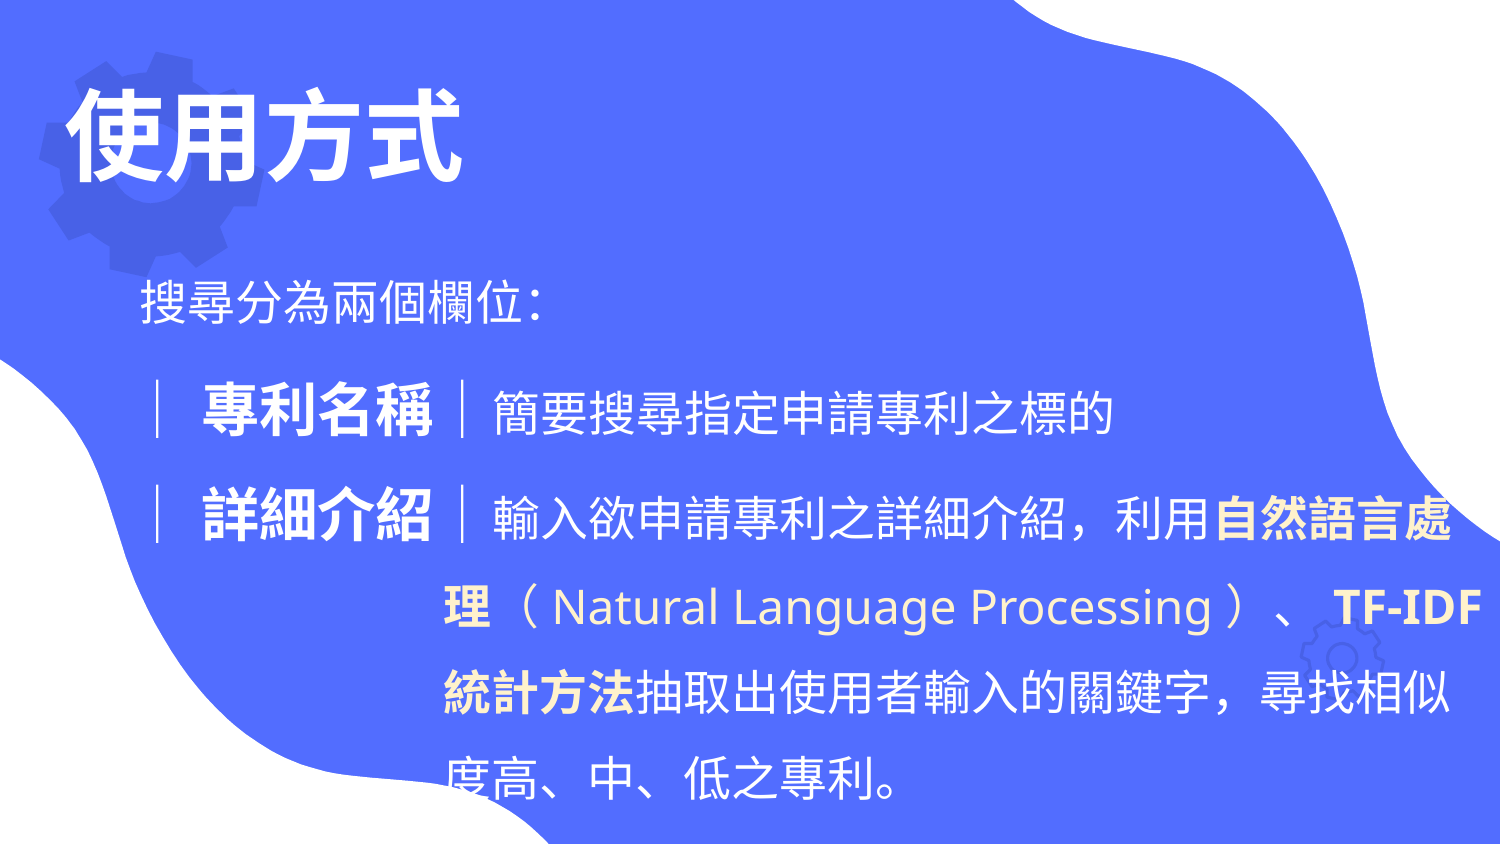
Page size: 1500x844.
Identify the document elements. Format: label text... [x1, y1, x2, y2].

text_box 使用方式 [49, 58, 1077, 208]
text_box │專利名稱│簡要搜尋指定申請專利之標的 │詳細介紹│輸入欲申請專利之詳細介紹，利用自然語言處 理（Natural Language Processing）、TF-IDF 統計方法抽取出使用者輸入的關鍵字，尋找相似 度高、中、低之專利。 [113, 322, 1500, 844]
text_box 搜尋分為兩個欄位： [124, 228, 974, 322]
